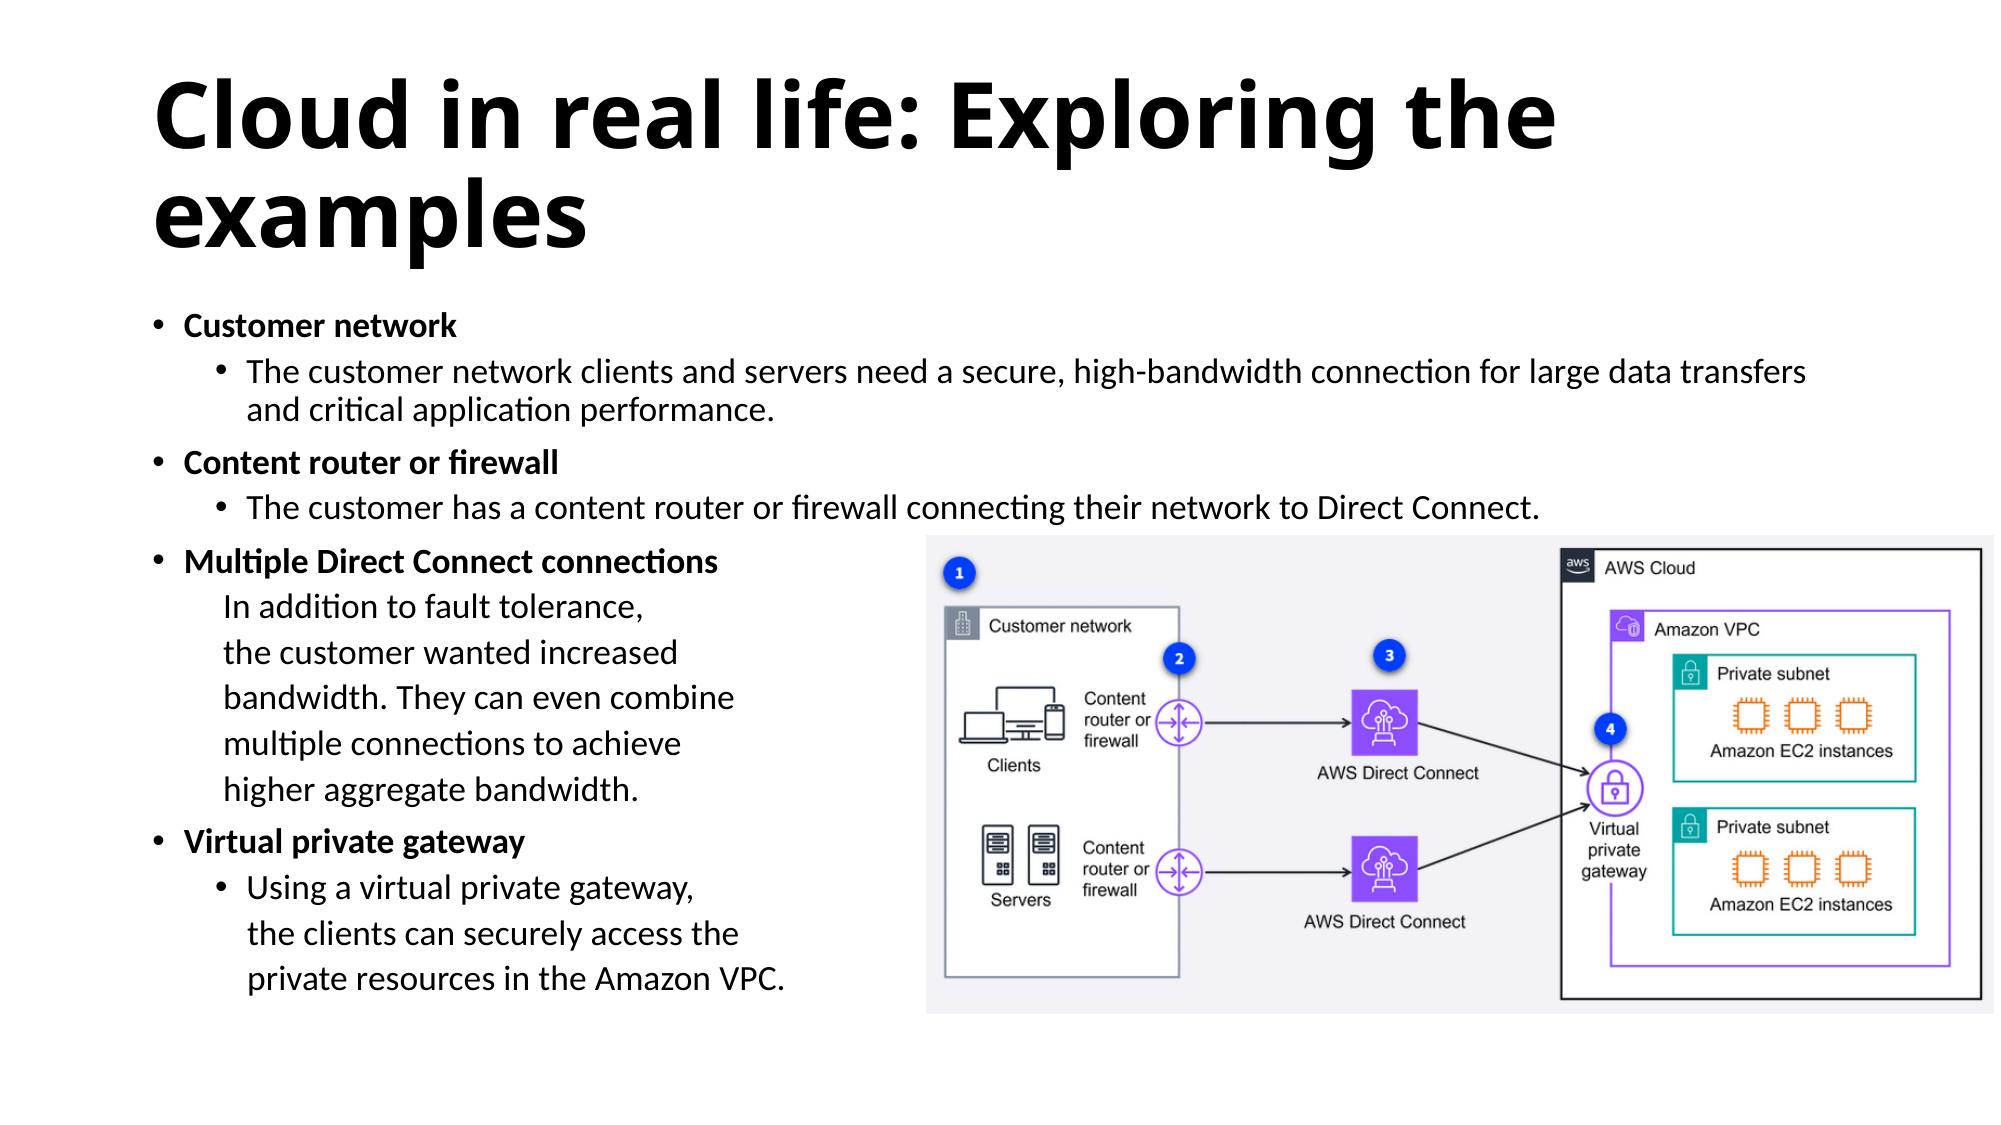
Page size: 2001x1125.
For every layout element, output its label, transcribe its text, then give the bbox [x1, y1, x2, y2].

list Customer network The customer network clients and servers need a secure, high-bandwidth connection for large data transfers and critical application performance. Content router or firewall The customer has a content router or firewall connecting their network to Direct Connect. Multiple Direct Connect connections In addition to fault tolerance, the customer wanted increased bandwidth. They can even combine multiple connections to achieve higher aggregate bandwidth. Virtual private gateway Using a virtual private gateway, the clients can securely access the private resources in the Amazon VPC. [137, 299, 1863, 1014]
title Cloud in real life: Exploring the examples [137, 59, 1863, 278]
picture [926, 535, 1994, 1014]
